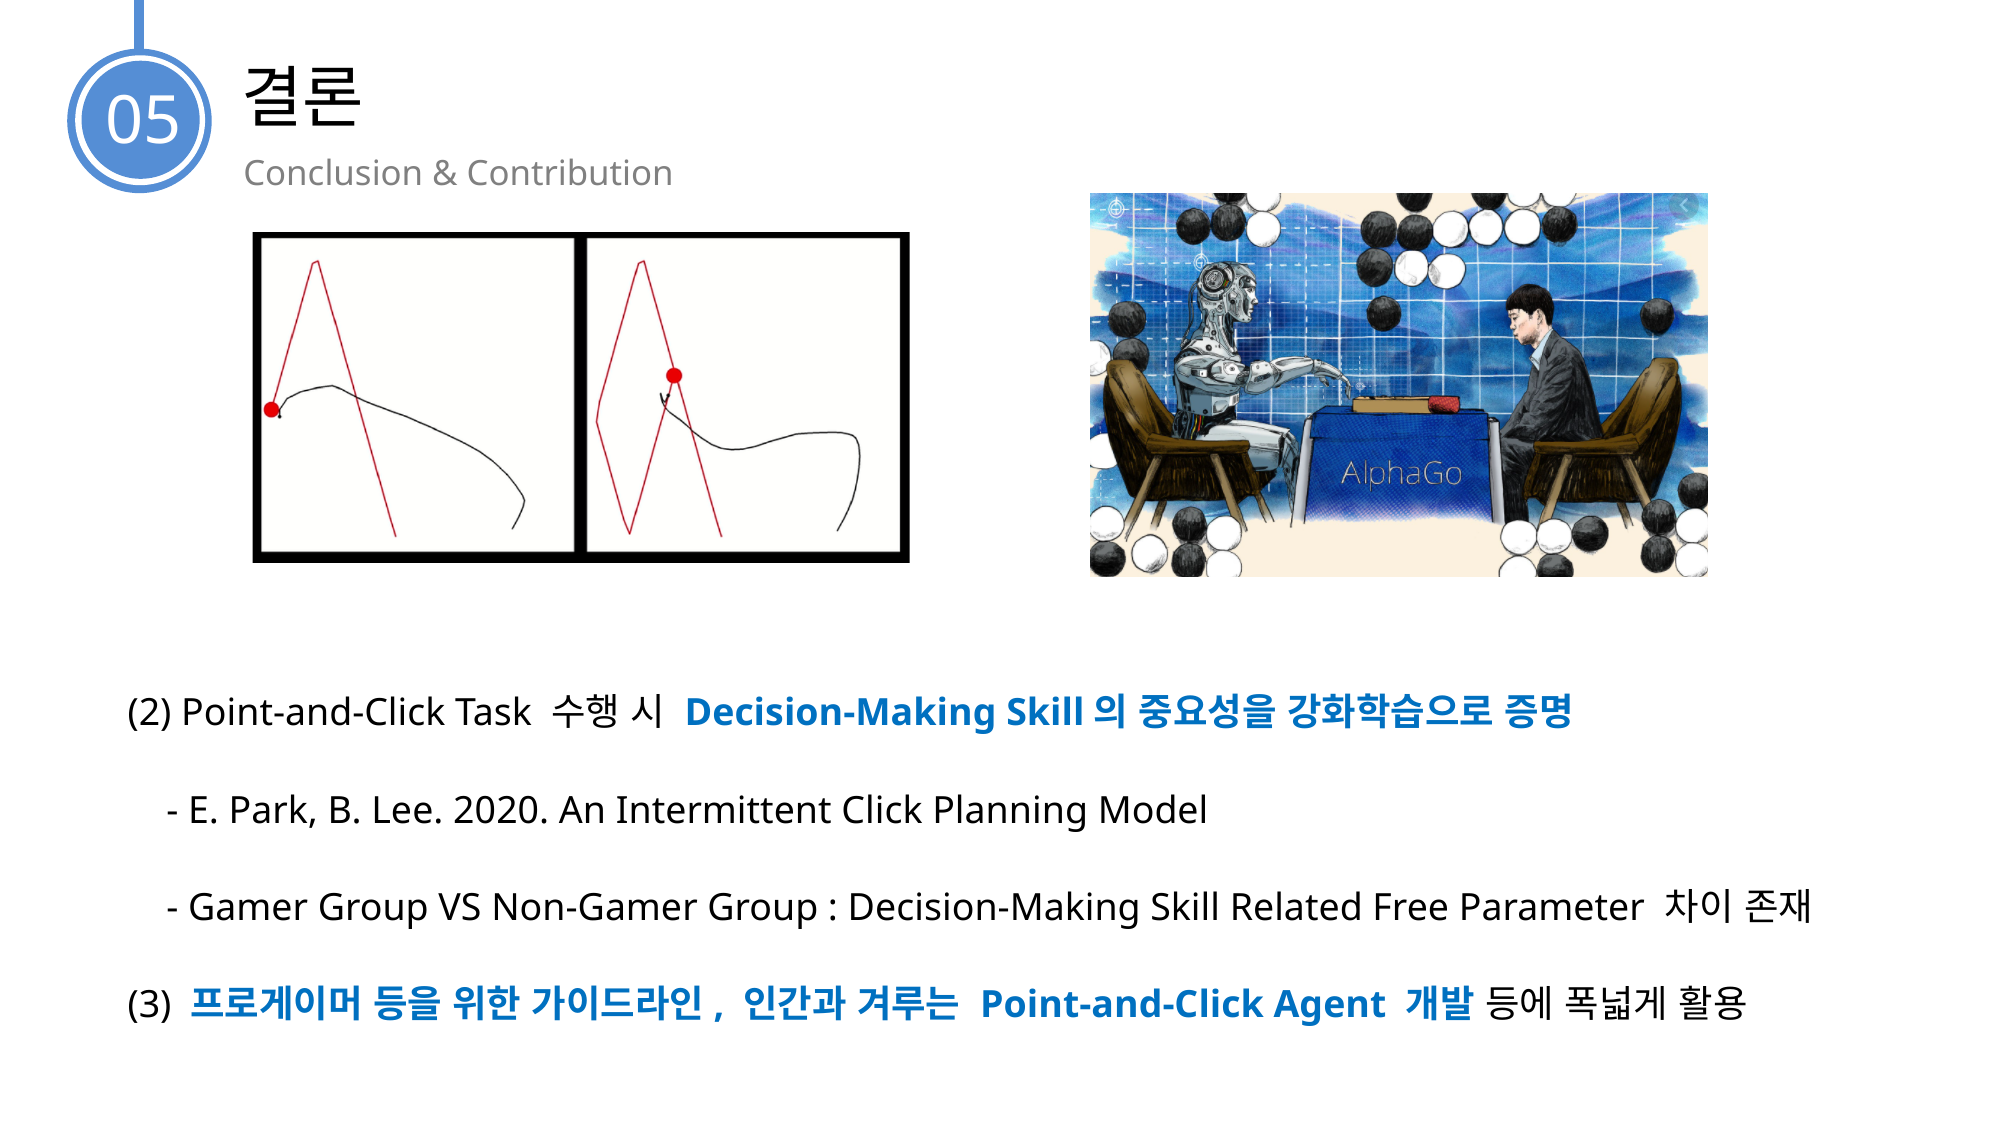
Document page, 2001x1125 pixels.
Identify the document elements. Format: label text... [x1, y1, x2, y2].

picture [1090, 193, 1708, 577]
picture [252, 232, 910, 563]
title 결론 [226, 50, 821, 150]
text_box (2) Point-and-Click Task 수행 시 Decision-Making Skill의 중요성을 강화학습으로 증명 - E. Park, B. Lee. 2020. An Intermittent Click Planning Model - Gamer Group VS Non-Gamer Group : Decision-Making Skill Related Free Parameter 차이 존재 (3) 프로게이머 등을 위한 가이드라인, 인간과 겨루는 Point-and-Click Agent 개발 등에 폭넓게 활용 [112, 649, 1948, 1056]
text_box Conclusion & Contribution [228, 147, 823, 200]
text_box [67, 48, 216, 194]
